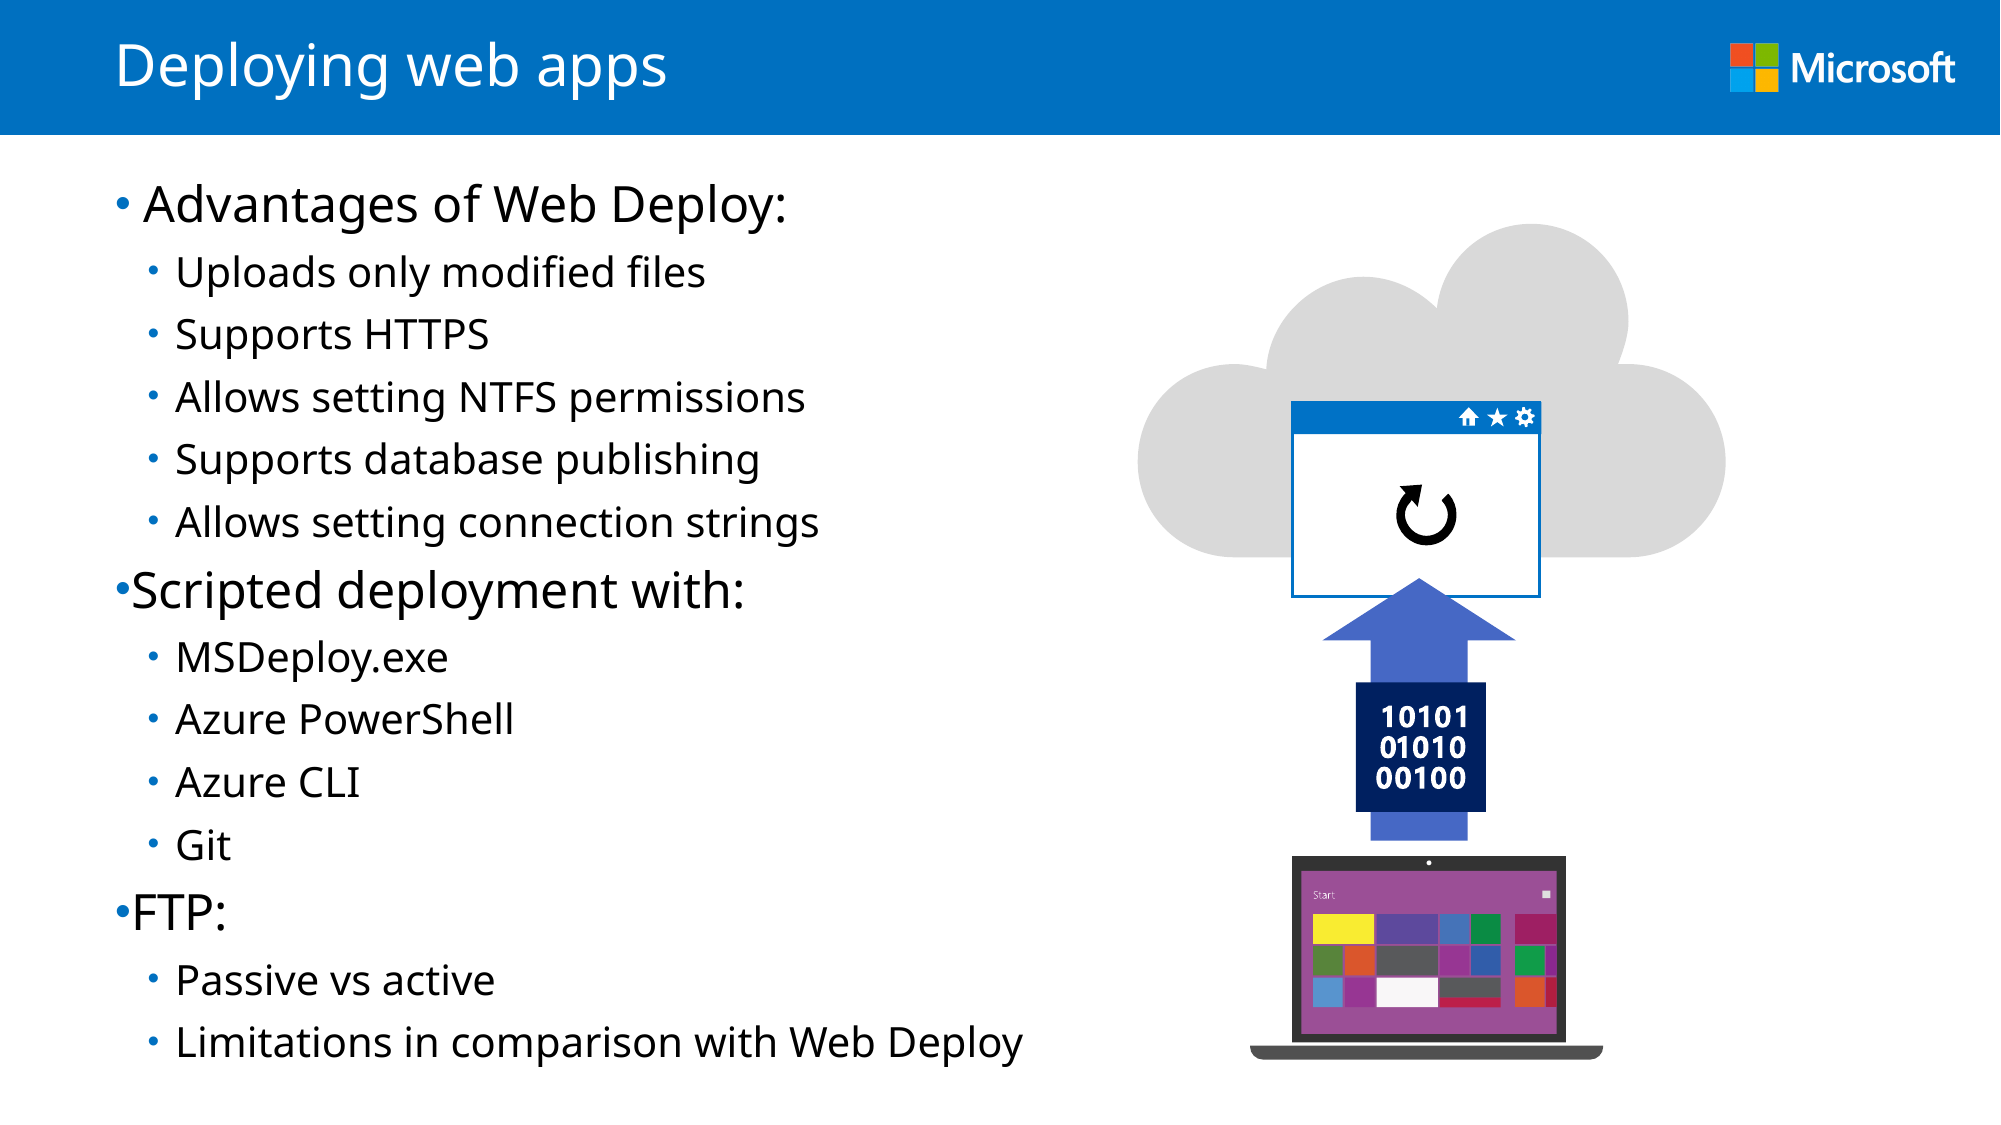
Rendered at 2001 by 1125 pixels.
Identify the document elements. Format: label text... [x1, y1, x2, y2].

text_box Advantages of Web Deploy: Uploads only modified files Supports HTTPS Allows setting NTFS permissions Supports database publishing Allows setting connection strings Scripted deployment with: MSDeploy.exe Azure PowerShell Azure CLI Git FTP: Passive vs active Limitations in comparison with Web Deploy [100, 165, 1167, 1125]
title Deploying web apps [99, 0, 1900, 135]
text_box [1134, 223, 1726, 1060]
picture [1900, 14, 1986, 121]
